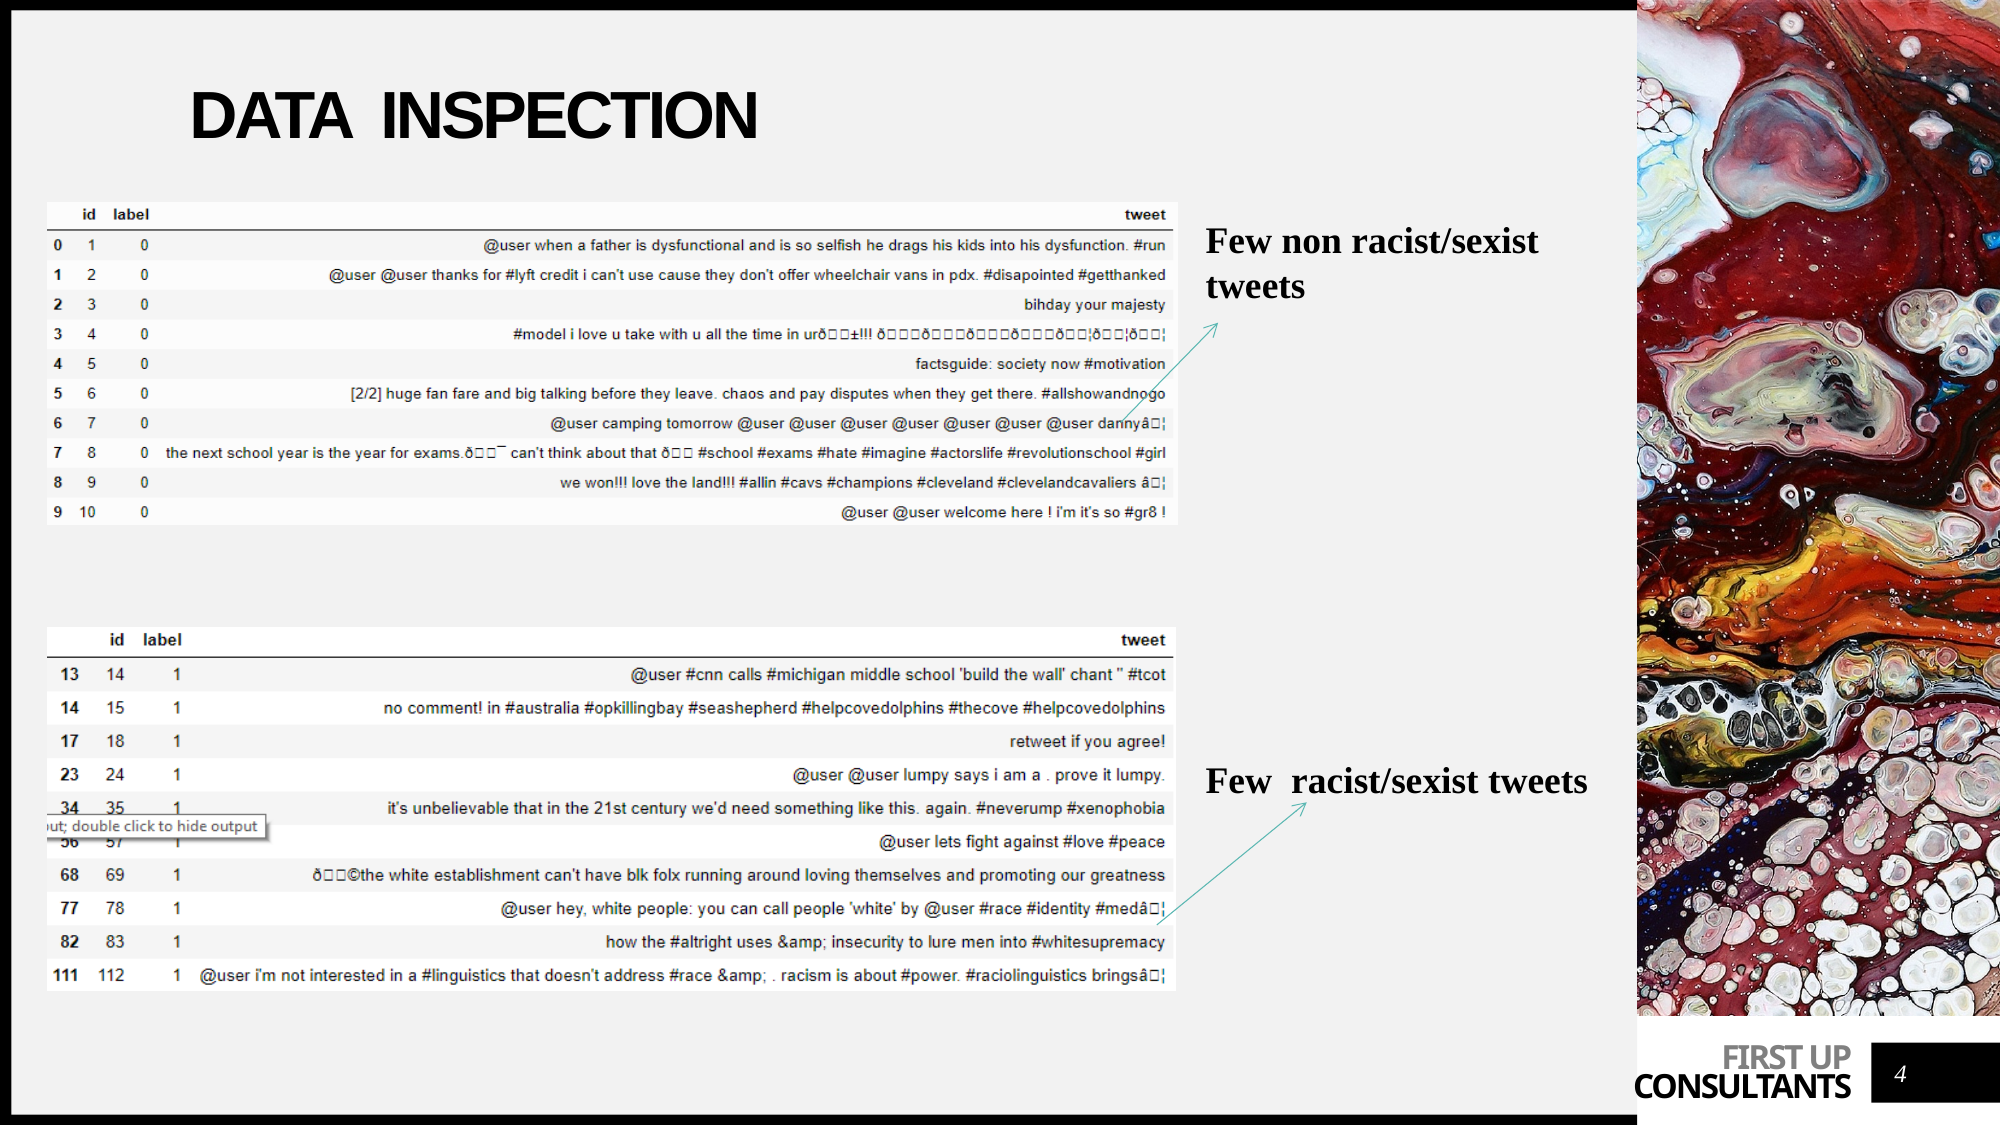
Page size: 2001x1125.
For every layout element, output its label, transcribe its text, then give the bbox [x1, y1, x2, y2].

picture [47, 627, 1176, 991]
title Data inspection [49, 50, 901, 185]
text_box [1119, 323, 1220, 422]
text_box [1156, 802, 1307, 925]
picture [1637, 0, 2000, 1016]
picture [47, 202, 1178, 525]
text_box Few non racist/sexist tweets Few racist/sexist tweets [1190, 209, 1605, 809]
slide_number 4 [1877, 1050, 1924, 1096]
